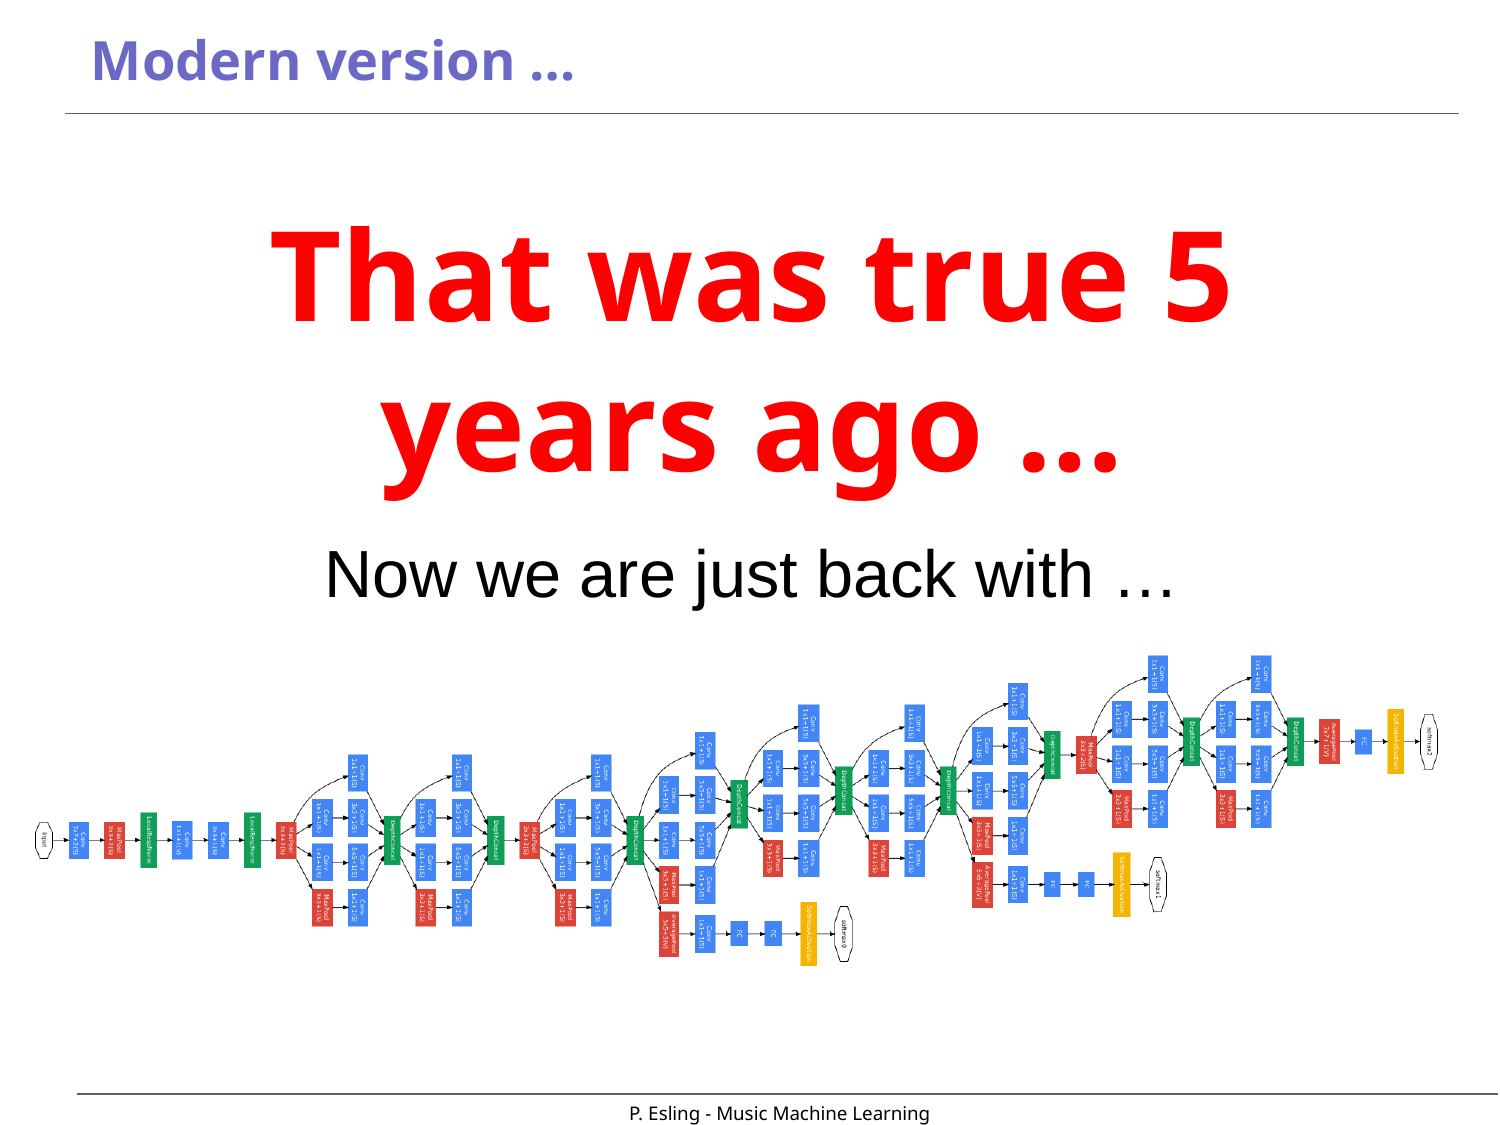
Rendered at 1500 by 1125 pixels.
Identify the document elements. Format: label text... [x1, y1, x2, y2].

title Modern version … [75, 4, 1266, 113]
text_box Now we are just back with … [264, 522, 1241, 595]
picture [11, 597, 1500, 1038]
text_box That was true 5 years ago … [238, 189, 1266, 505]
footer P. Esling - Music Machine Learning [194, 1093, 1365, 1125]
